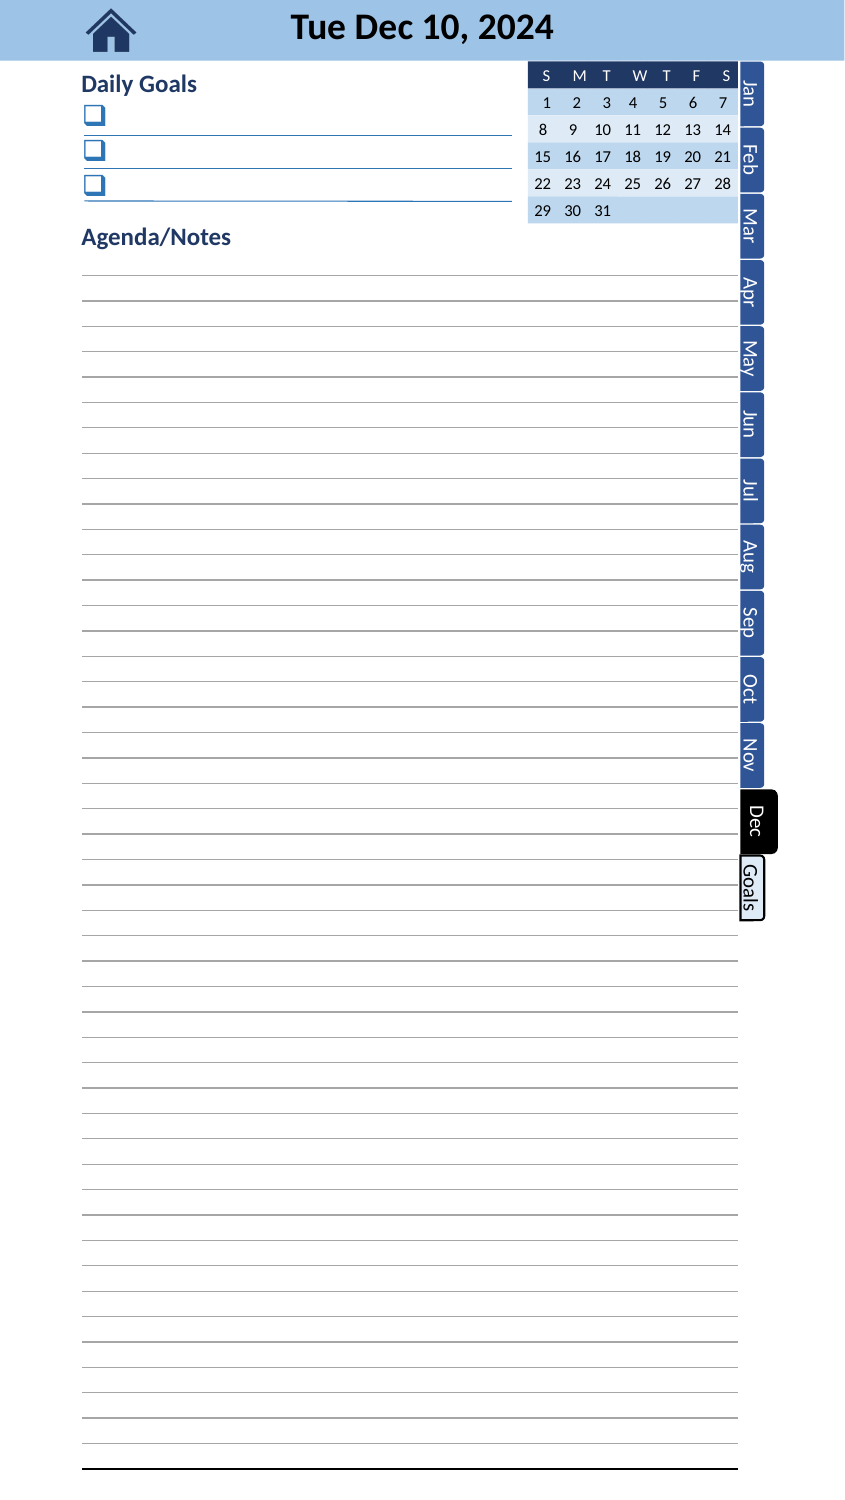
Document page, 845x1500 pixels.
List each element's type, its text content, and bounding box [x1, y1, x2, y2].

list Tue Dec 10, 2024 [190, 0, 655, 61]
picture [82, 1, 140, 59]
